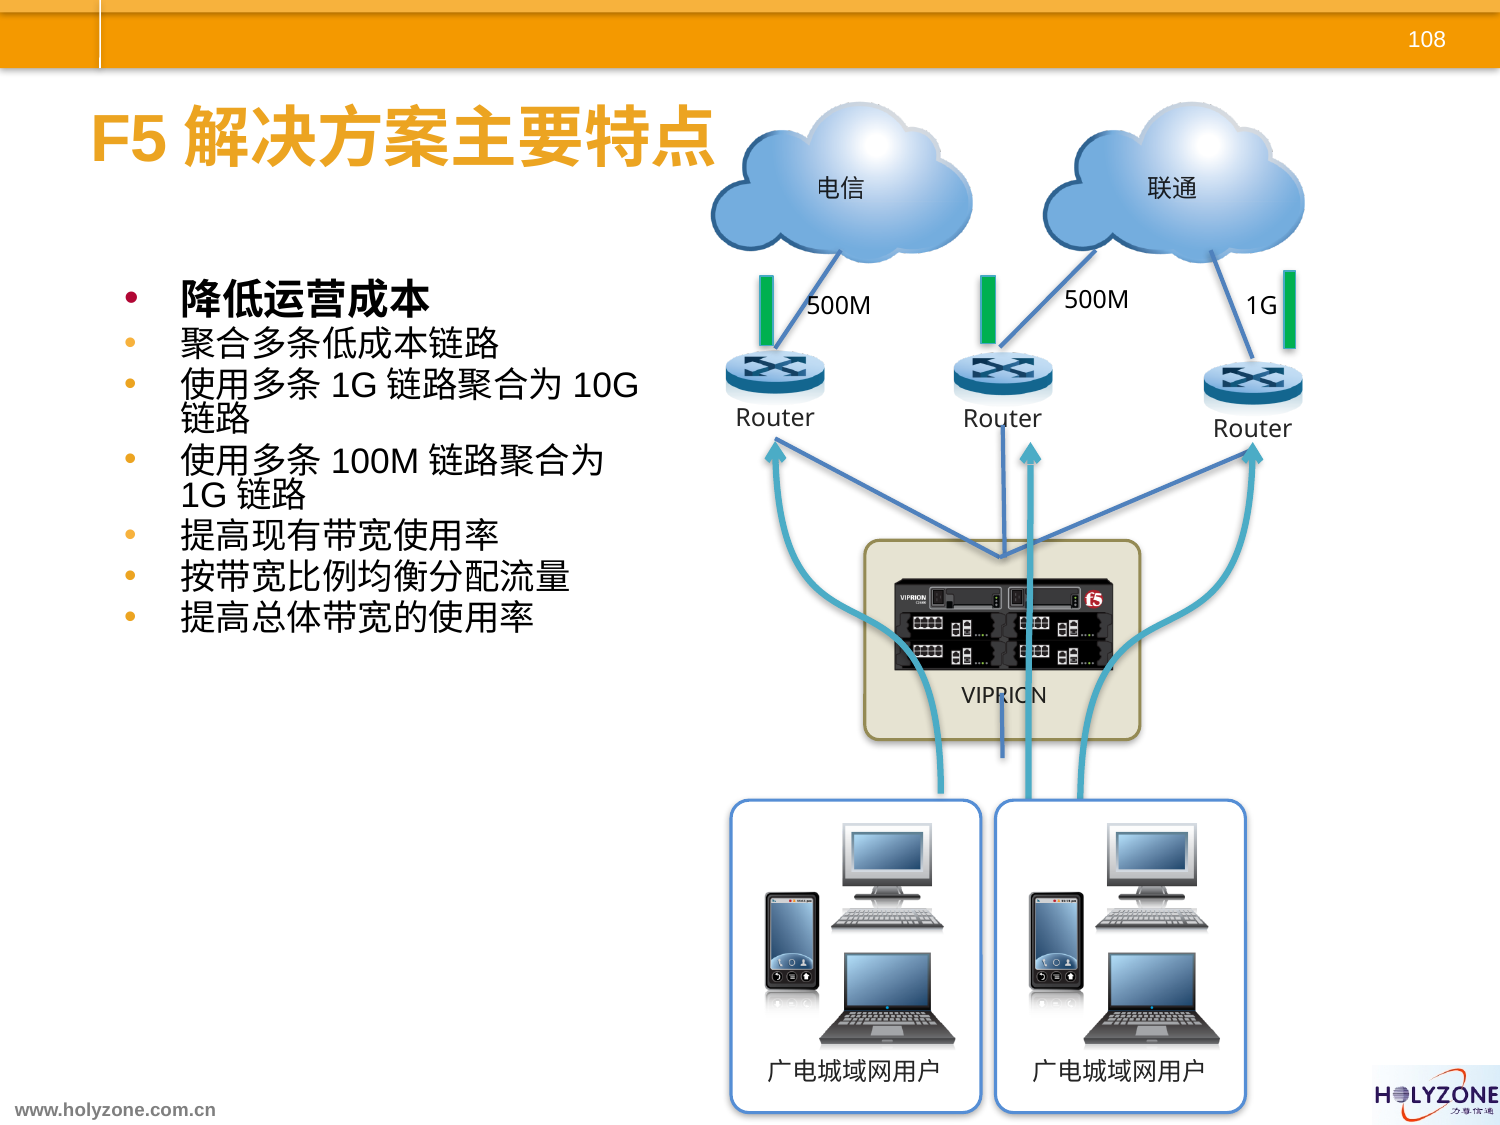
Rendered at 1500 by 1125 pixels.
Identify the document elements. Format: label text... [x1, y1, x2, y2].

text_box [774, 249, 841, 349]
text_box 500M [859, 290, 887, 327]
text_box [961, 783, 1246, 1113]
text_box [1210, 249, 1253, 359]
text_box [697, 783, 959, 1113]
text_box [1174, 281, 1331, 451]
picture [1372, 1065, 1500, 1125]
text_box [697, 289, 853, 440]
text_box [681, 534, 1035, 701]
title F5解决方案主要特点 [74, 87, 1426, 221]
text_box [697, 89, 986, 283]
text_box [924, 281, 1081, 441]
text_box 500M [1101, 290, 1145, 321]
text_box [984, 537, 1349, 711]
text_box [999, 450, 1253, 536]
list 降低运营成本 聚合多条低成本链路 使用多条1G链路聚合为10G链路 使用多条100M链路聚合为1G链路 提高现有带宽使用率 按带宽比例均衡分配流量 提高总体带宽的使用率 [108, 274, 656, 988]
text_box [860, 709, 996, 740]
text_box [846, 622, 978, 626]
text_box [774, 438, 997, 532]
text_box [999, 249, 1096, 348]
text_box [1029, 89, 1318, 283]
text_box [1007, 719, 1149, 740]
